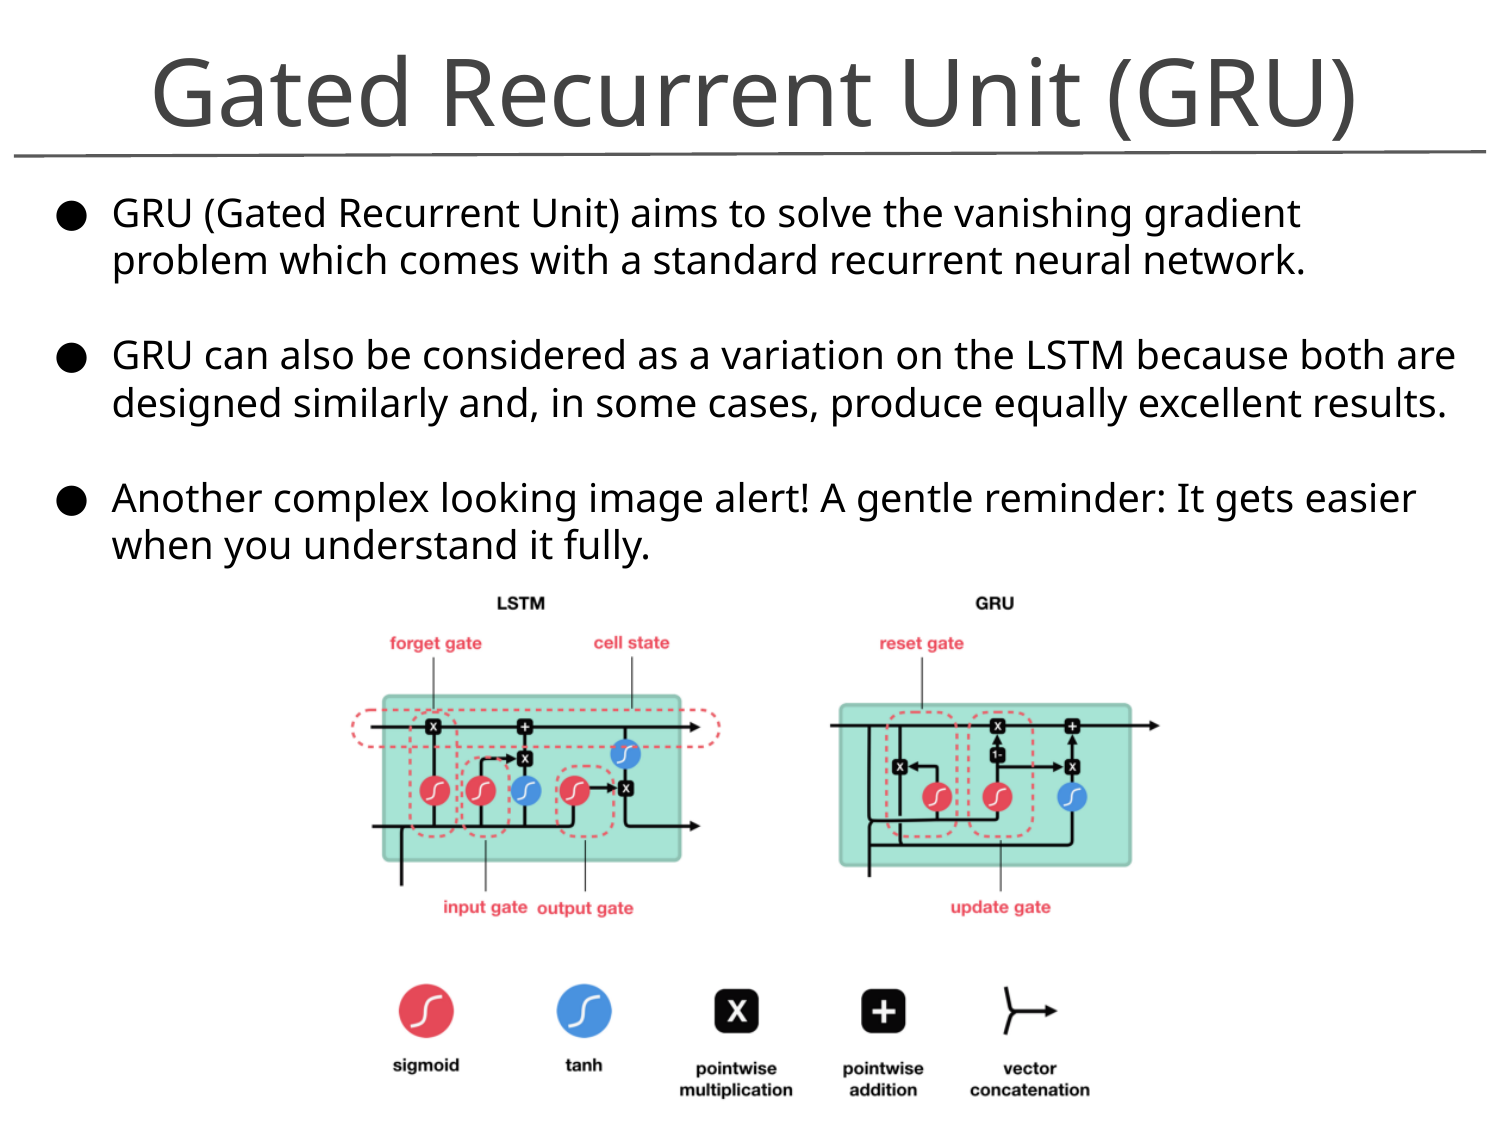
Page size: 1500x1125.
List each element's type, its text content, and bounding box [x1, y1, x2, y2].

picture [337, 580, 1171, 1111]
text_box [13, 151, 1487, 157]
text_box Gated Recurrent Unit (GRU) [21, 27, 1487, 151]
text_box GRU (Gated Recurrent Unit) aims to solve the vanishing gradient problem which comes with a standard recurrent neural network. GRU can also be considered as a variation on the LSTM because both are designed similarly and, in some cases, produce equally excellent results. Another complex looking image alert! A gentle reminder: It gets easier when you understand it fully. [21, 172, 1474, 1125]
